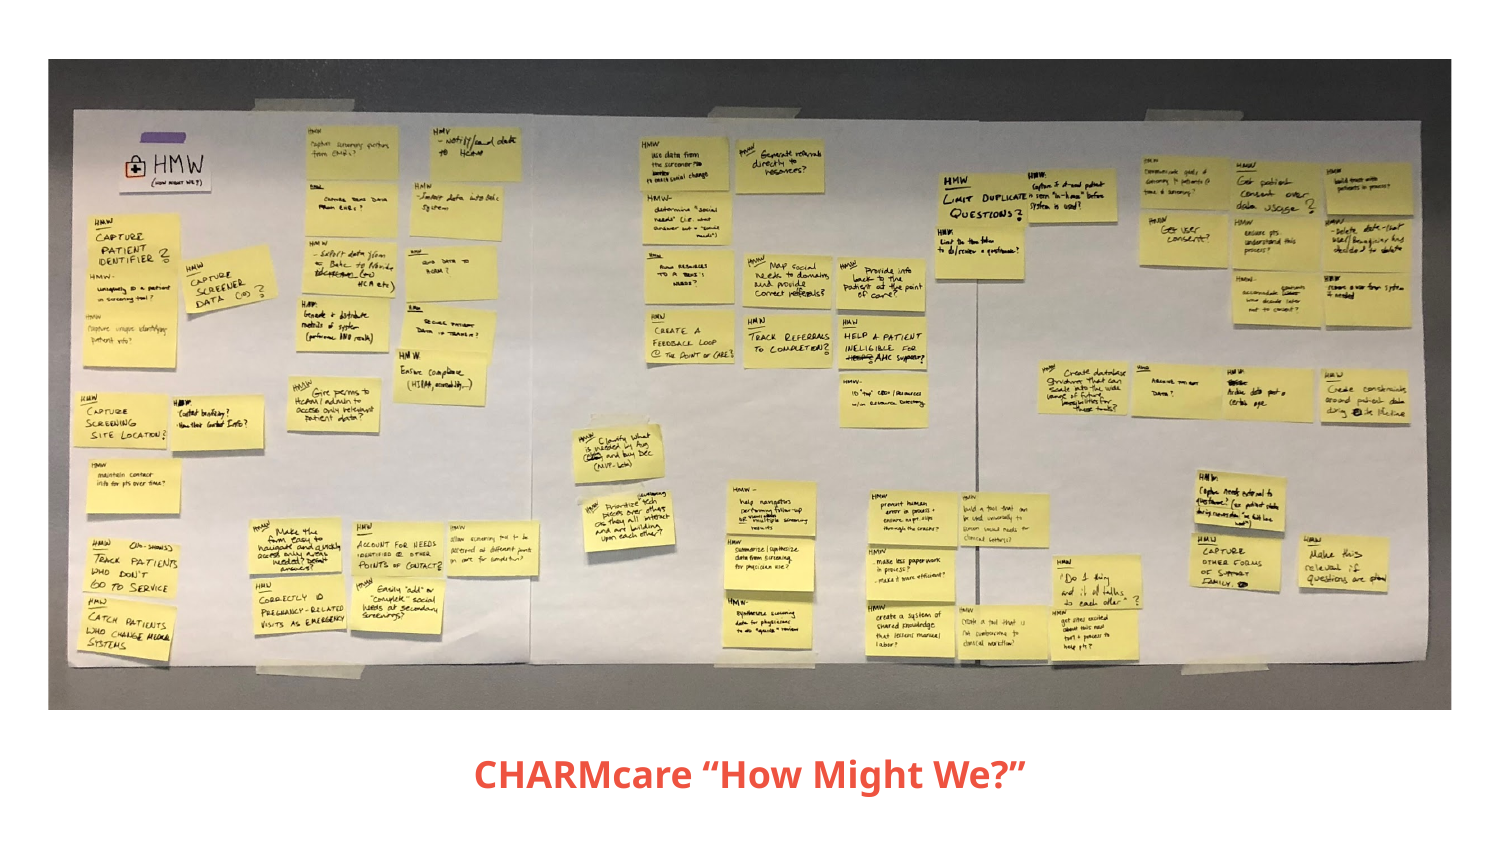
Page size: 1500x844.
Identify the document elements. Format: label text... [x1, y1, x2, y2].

subtitle CHARMcare “How Might We?” [149, 718, 1351, 811]
picture [48, 59, 1452, 710]
